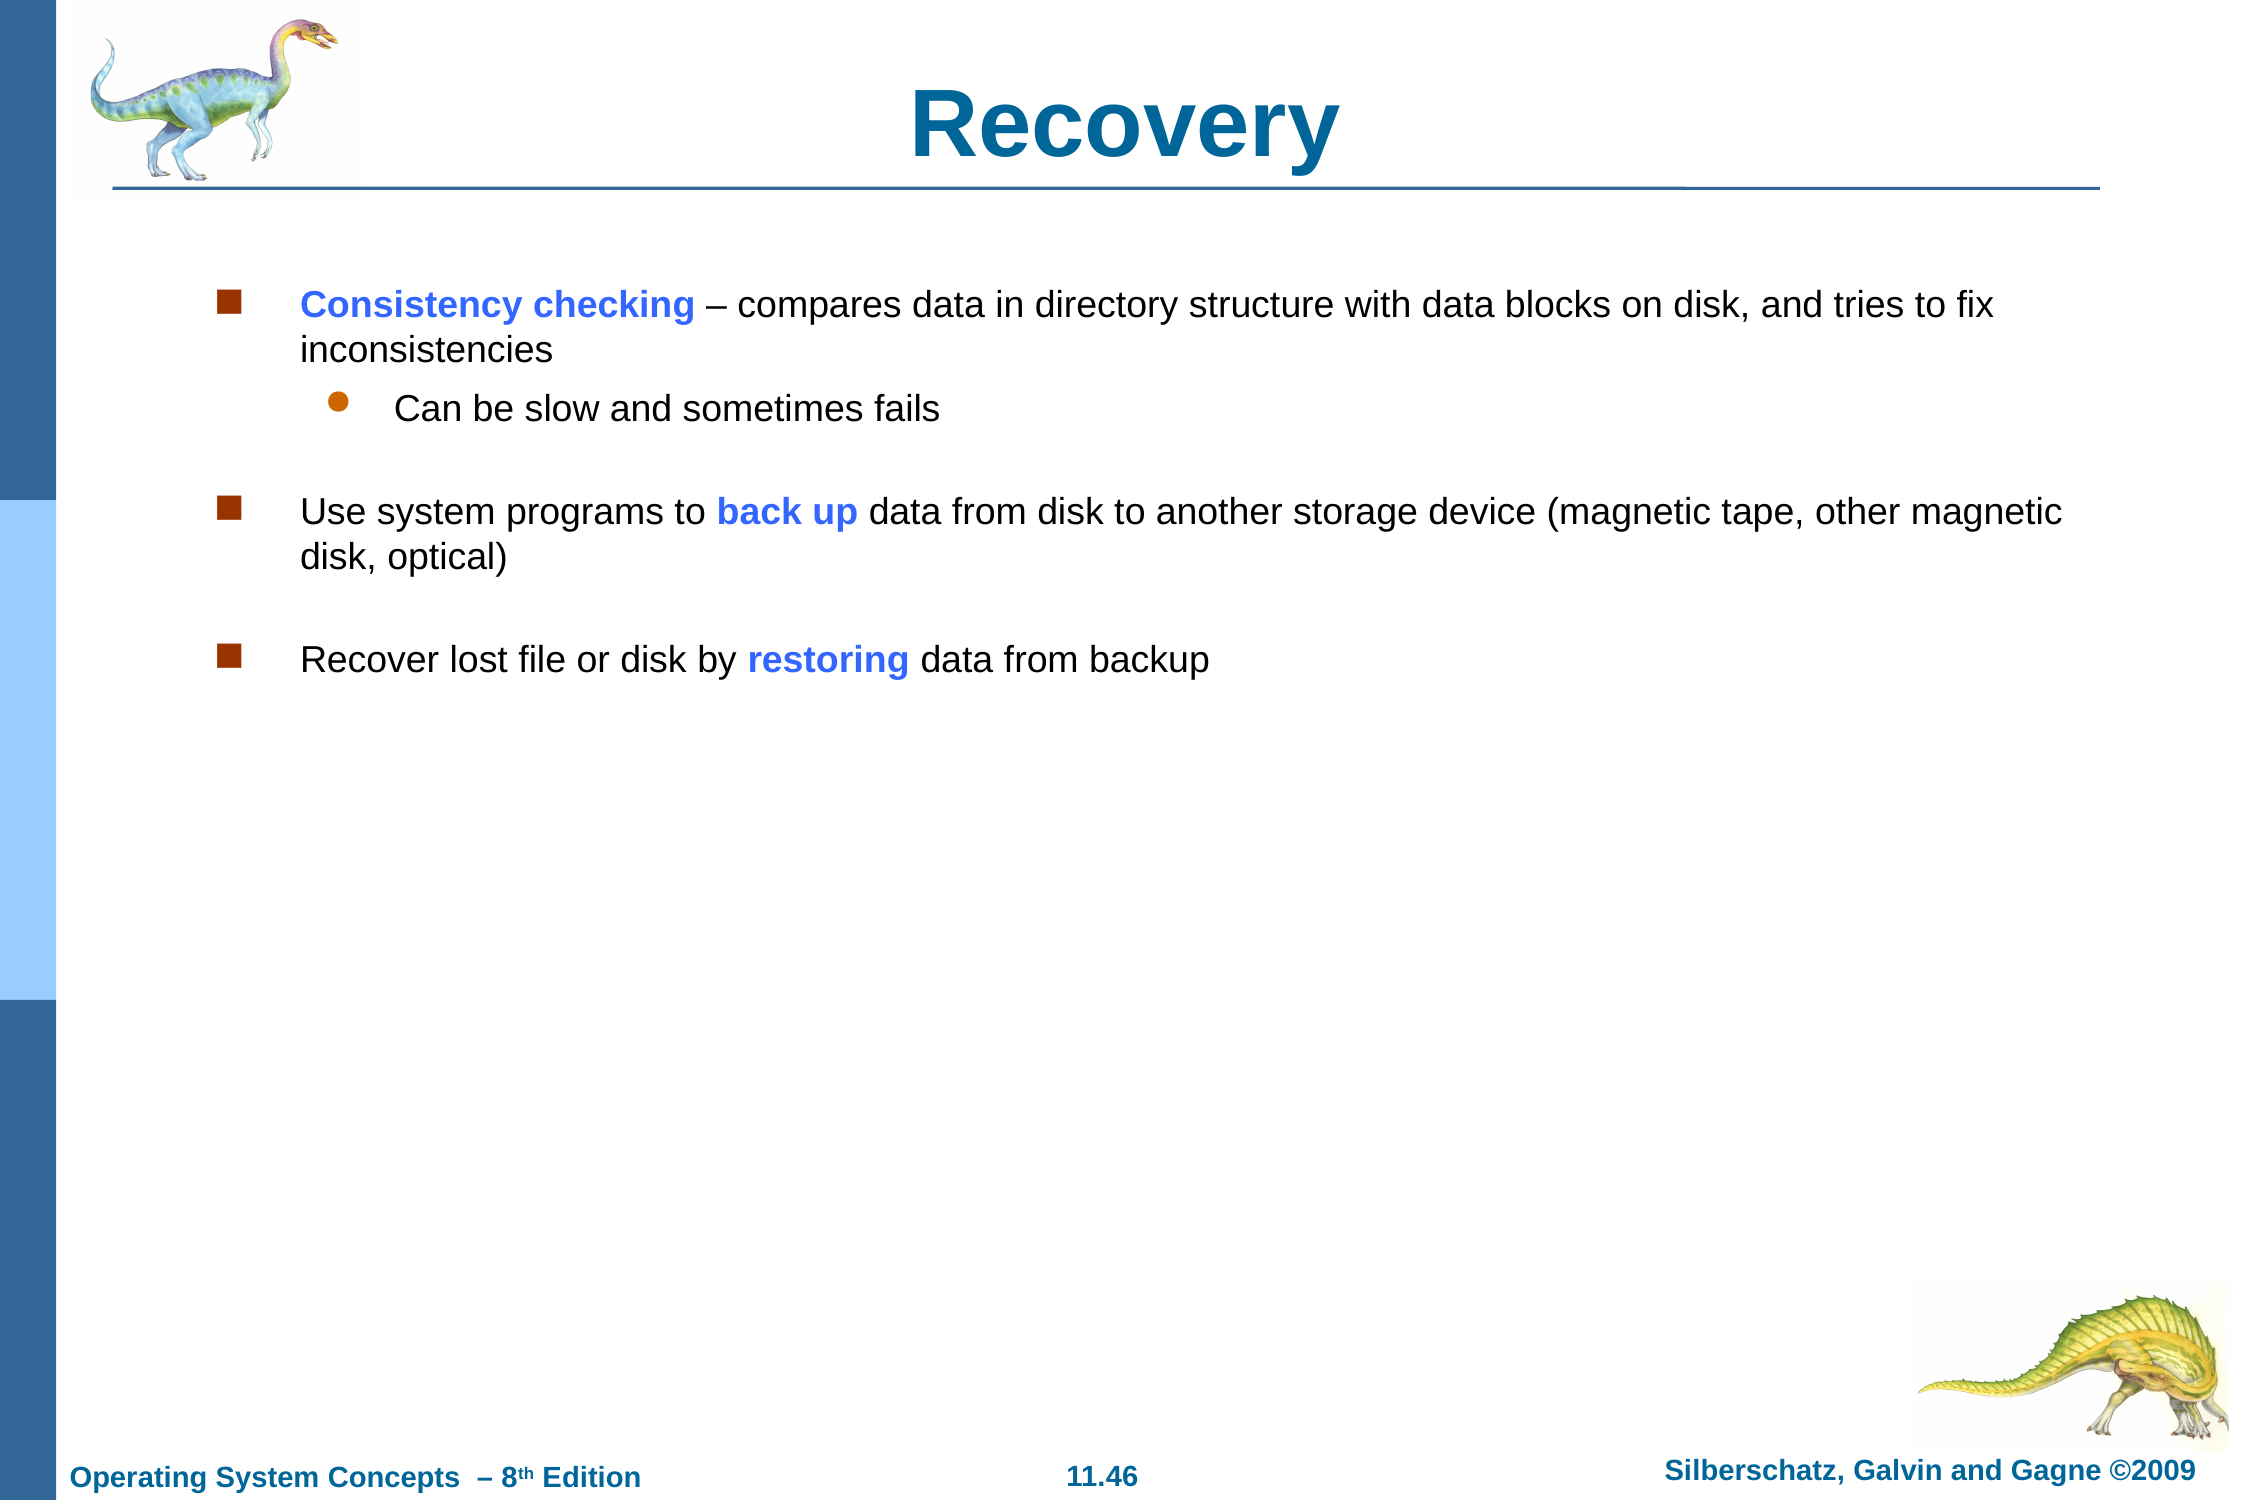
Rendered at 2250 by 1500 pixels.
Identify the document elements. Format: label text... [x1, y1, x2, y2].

picture [1913, 1279, 2229, 1453]
picture [70, 0, 365, 199]
title Recovery [112, 60, 2138, 187]
list Consistency checking – compares data in directory structure with data blocks on disk, and tries to fix inconsistencies Can be slow and sometimes fails Use system programs to back up data from disk to another storage device (magnetic tape, other magnetic disk, optical) Recover lost file or disk by restoring data from backup [198, 269, 2088, 1261]
